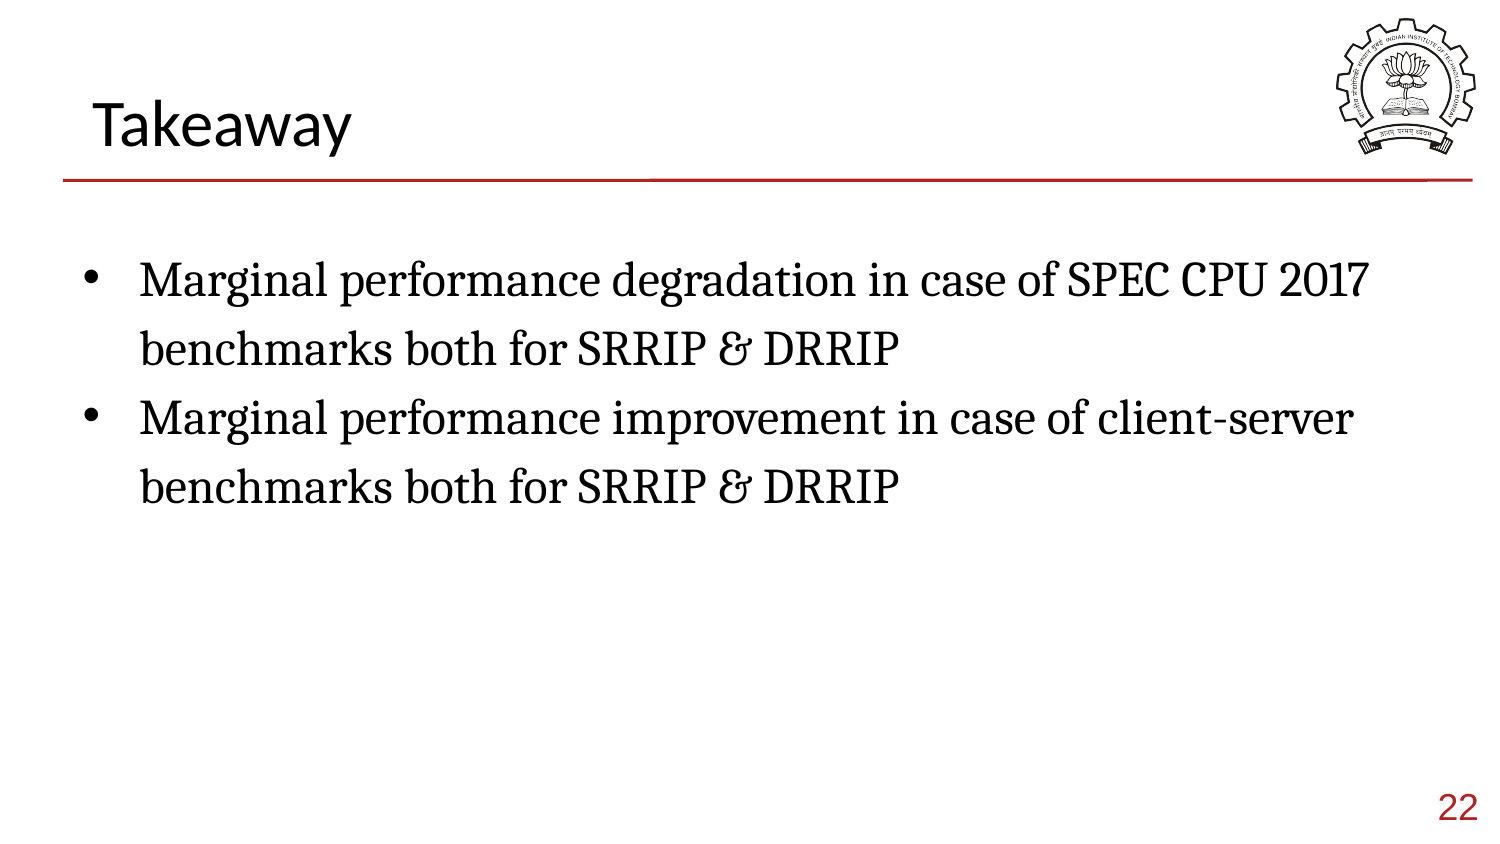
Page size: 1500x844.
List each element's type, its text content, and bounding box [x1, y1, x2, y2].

slide_number 22 [1388, 773, 1494, 838]
text_box Marginal performance degradation in case of SPEC CPU 2017 benchmarks both for SRRIP & DRRIP Marginal performance improvement in case of client-server benchmarks both for SRRIP & DRRIP [51, 222, 1428, 772]
title Takeaway [77, 64, 1442, 159]
picture [1336, 18, 1476, 155]
